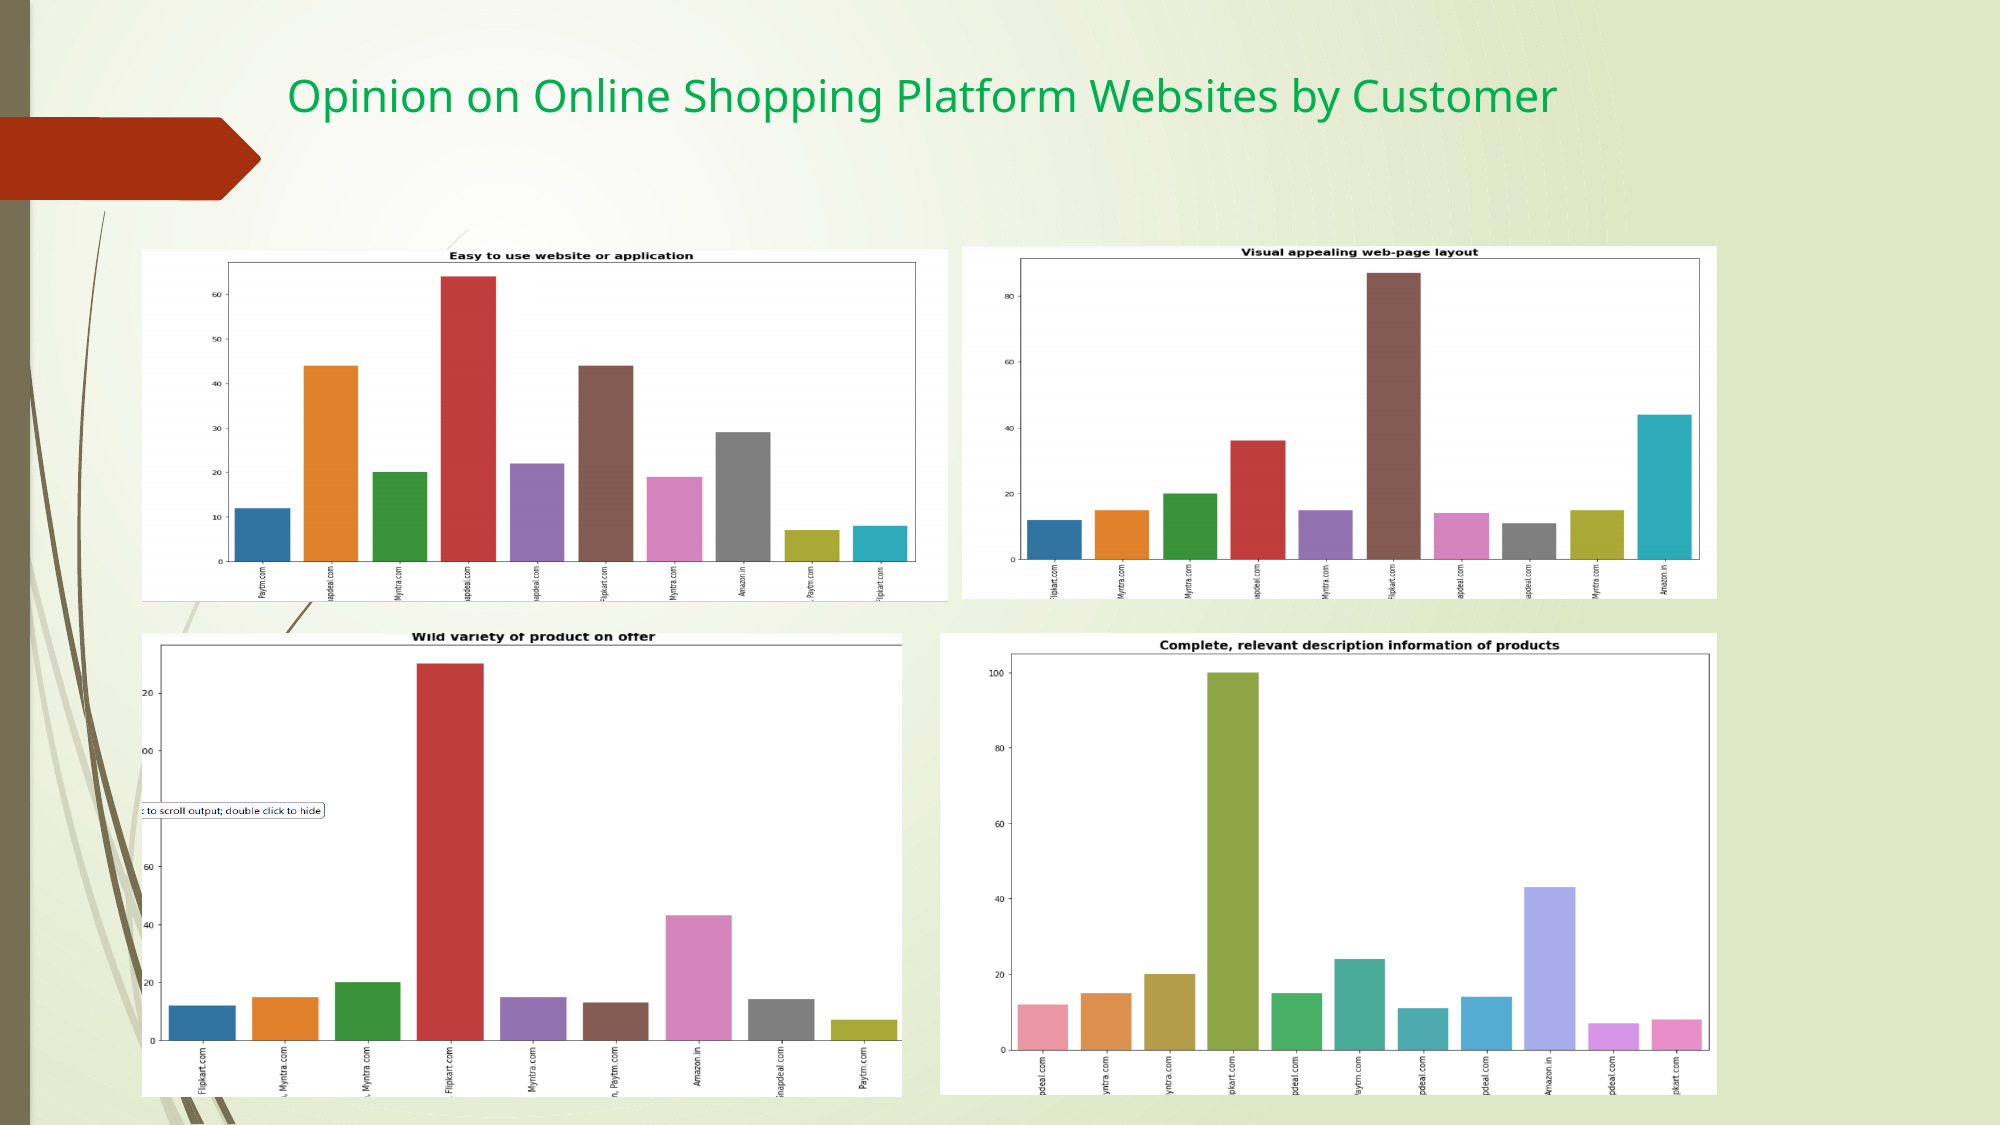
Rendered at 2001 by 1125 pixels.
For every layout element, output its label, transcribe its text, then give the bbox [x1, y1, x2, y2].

picture [142, 633, 902, 1097]
picture [962, 245, 1718, 599]
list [142, 249, 948, 603]
title Opinion on Online Shopping Platform Websites by Customer [260, 59, 1863, 160]
picture [939, 633, 1718, 1095]
